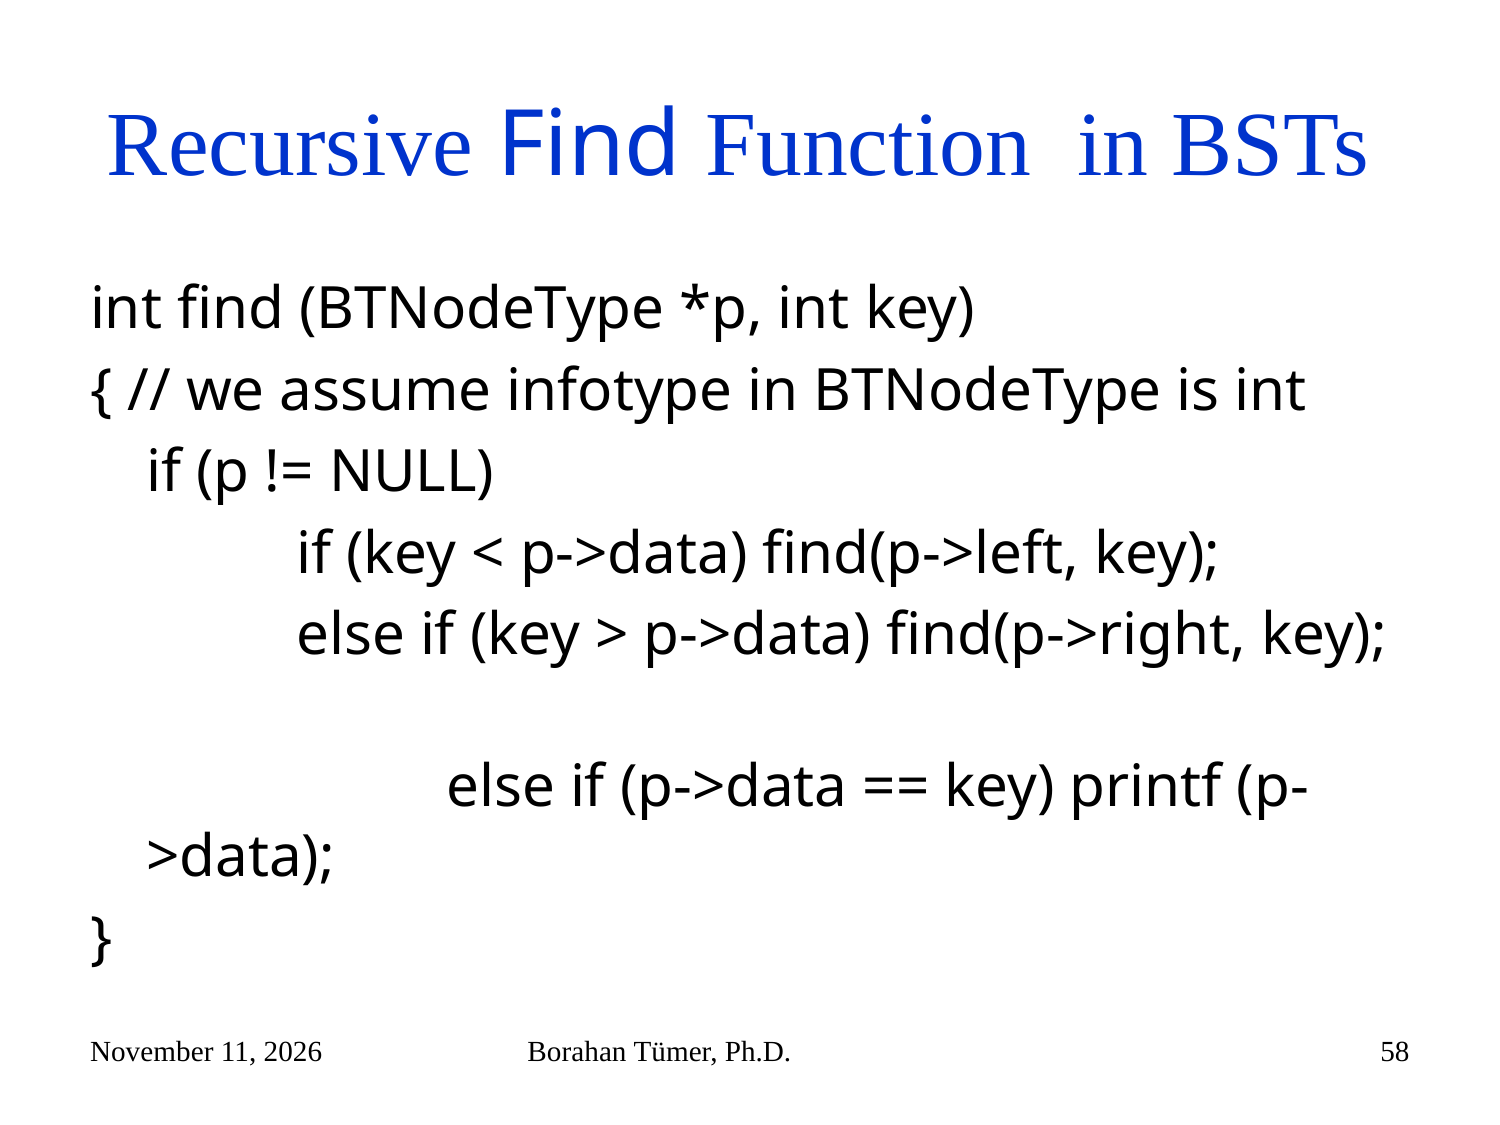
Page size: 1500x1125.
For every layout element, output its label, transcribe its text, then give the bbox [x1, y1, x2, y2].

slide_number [75, 1024, 425, 1103]
title Recursive Find Function in BSTs [75, 45, 1425, 233]
list int find (BTNodeType *p, int key) { // we assume infotype in BTNodeType is int if (p != NULL) if (key < p->data) find(p->left, key); else if (key > p->data) find(p->right, key); else if (p->data == key) printf (p->data); } [75, 262, 1425, 1005]
footer Borahan Tümer, Ph.D. [512, 1024, 988, 1103]
slide_number 58 [1074, 1024, 1425, 1103]
